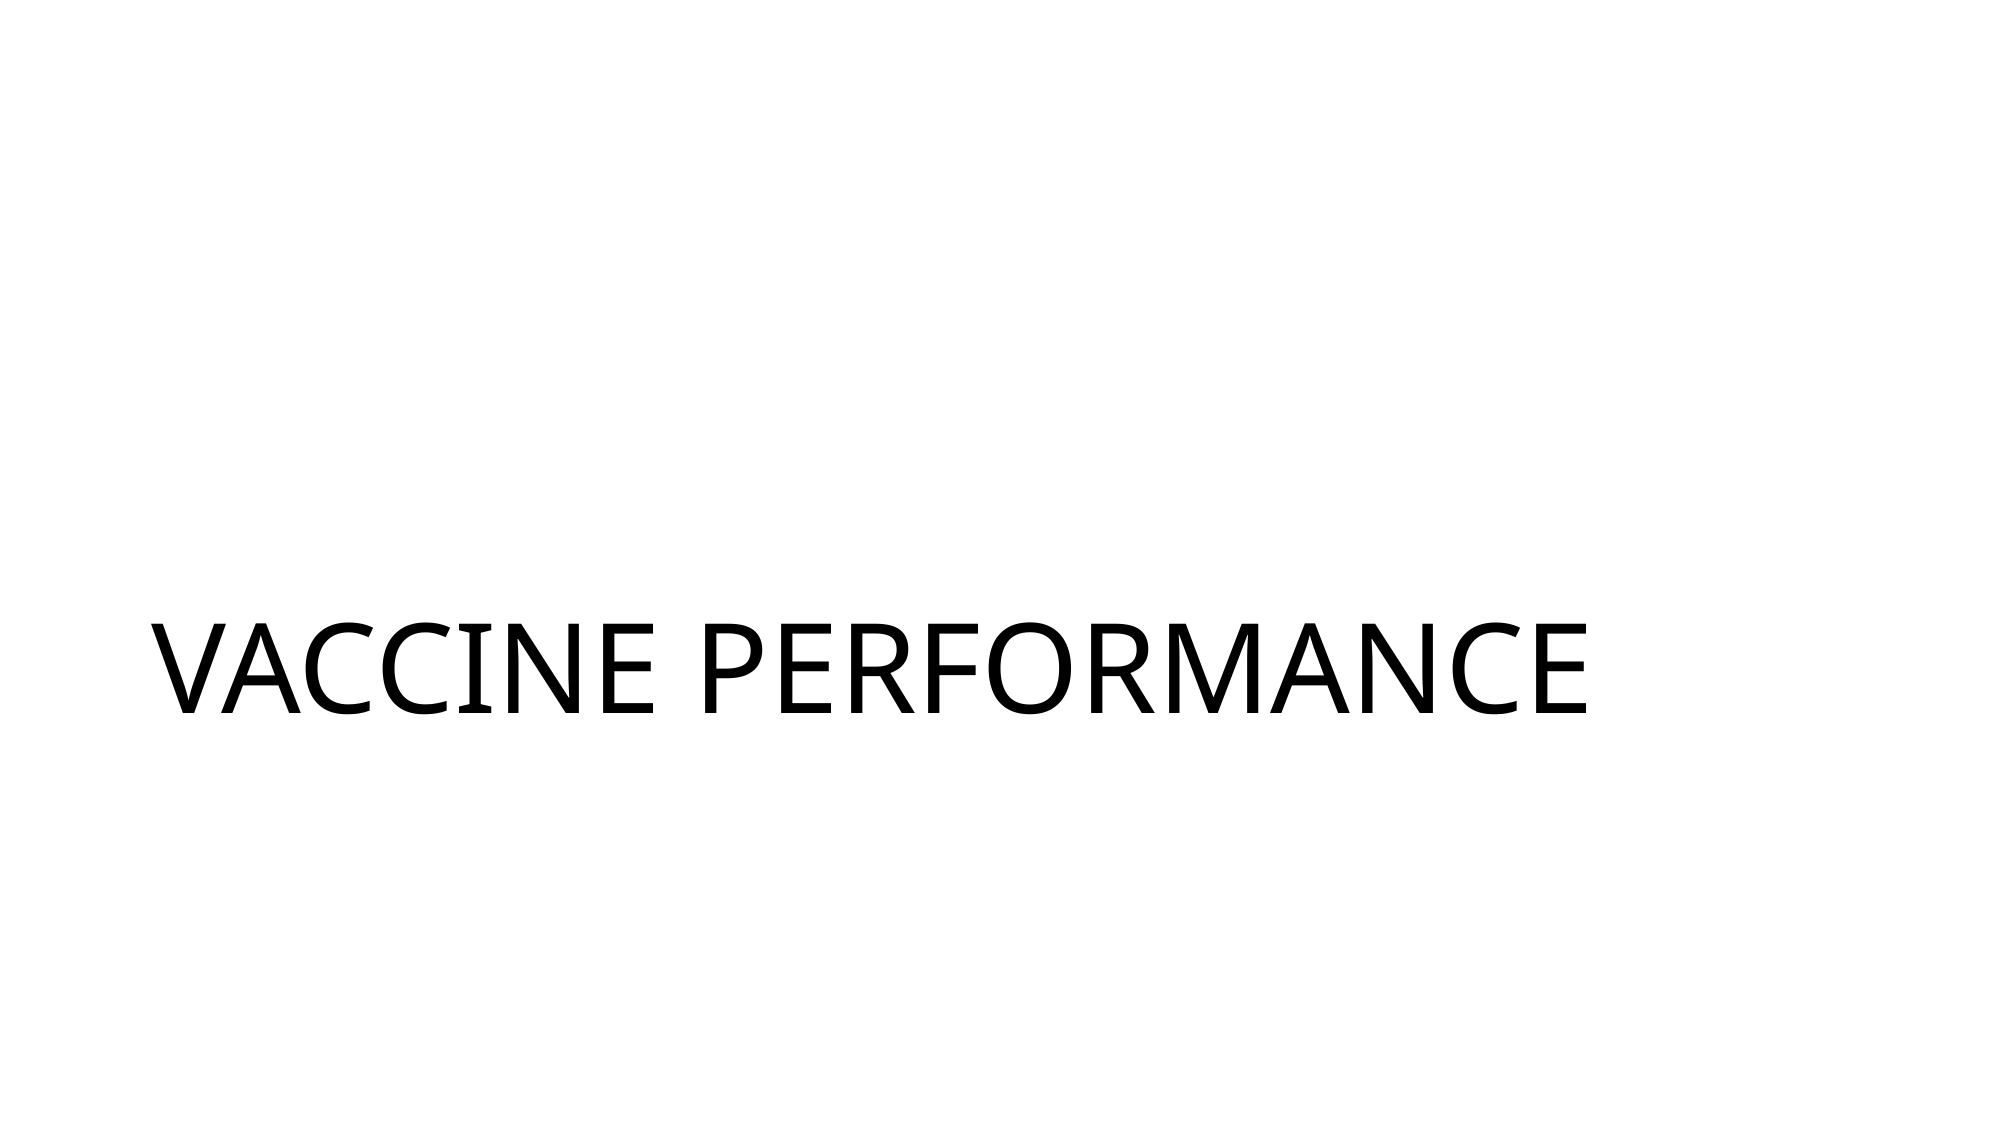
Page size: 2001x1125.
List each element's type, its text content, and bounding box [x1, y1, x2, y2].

title VACCINE PERFORMANCE [136, 280, 1862, 749]
